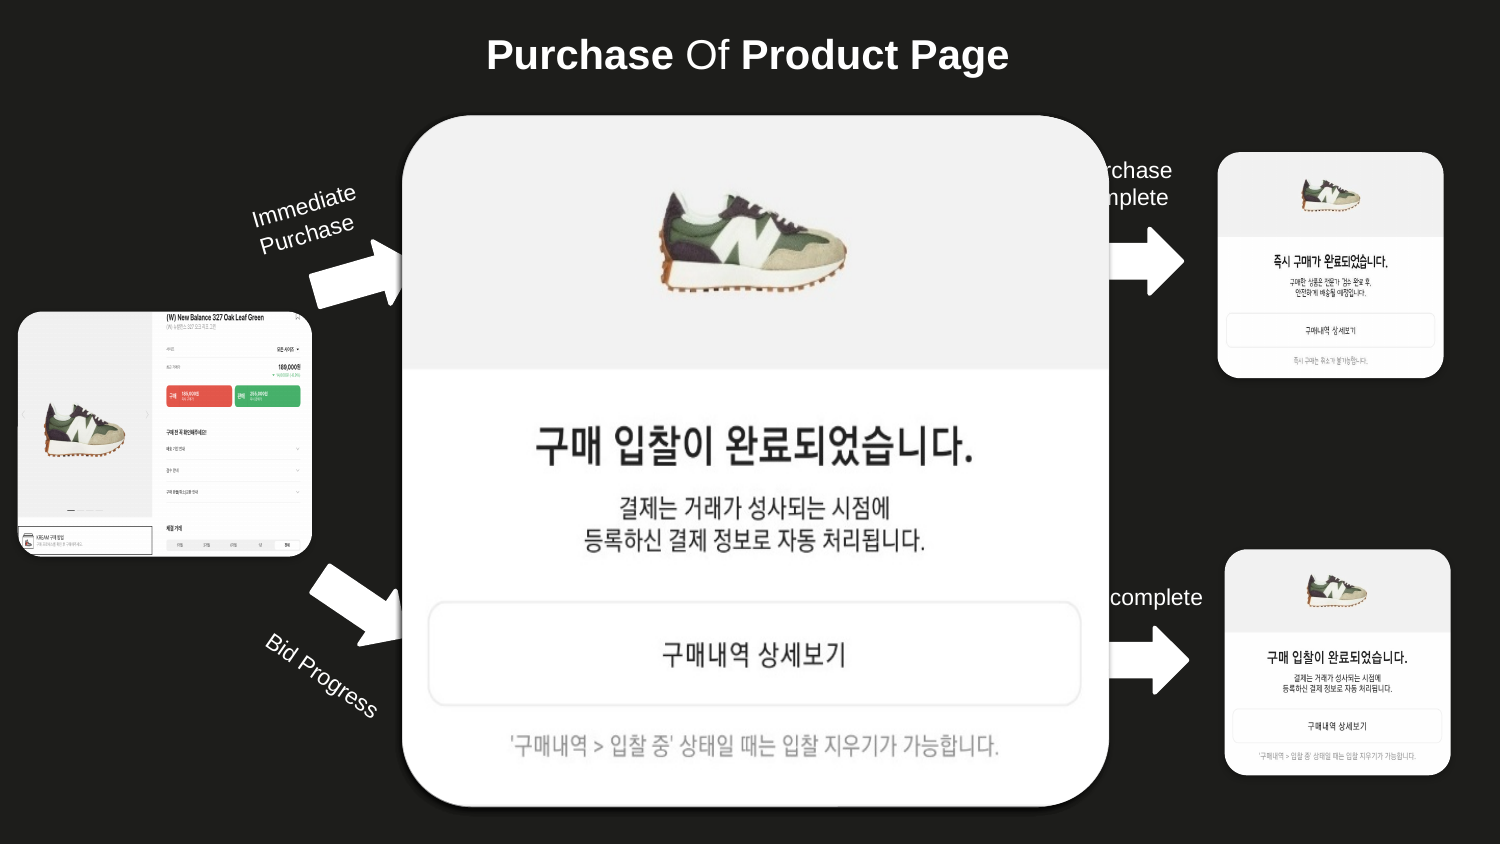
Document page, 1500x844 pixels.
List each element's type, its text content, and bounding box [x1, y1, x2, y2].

text_box [17, 311, 313, 557]
text_box [1224, 549, 1451, 776]
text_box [653, 544, 835, 685]
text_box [1055, 574, 1253, 693]
text_box [1217, 152, 1444, 379]
text_box [0, 1, 1500, 844]
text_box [679, 153, 828, 294]
text_box Purchase Of Product Page [192, 0, 1303, 151]
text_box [244, 551, 448, 771]
text_box [402, 116, 1109, 807]
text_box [1060, 147, 1225, 294]
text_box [229, 139, 452, 323]
